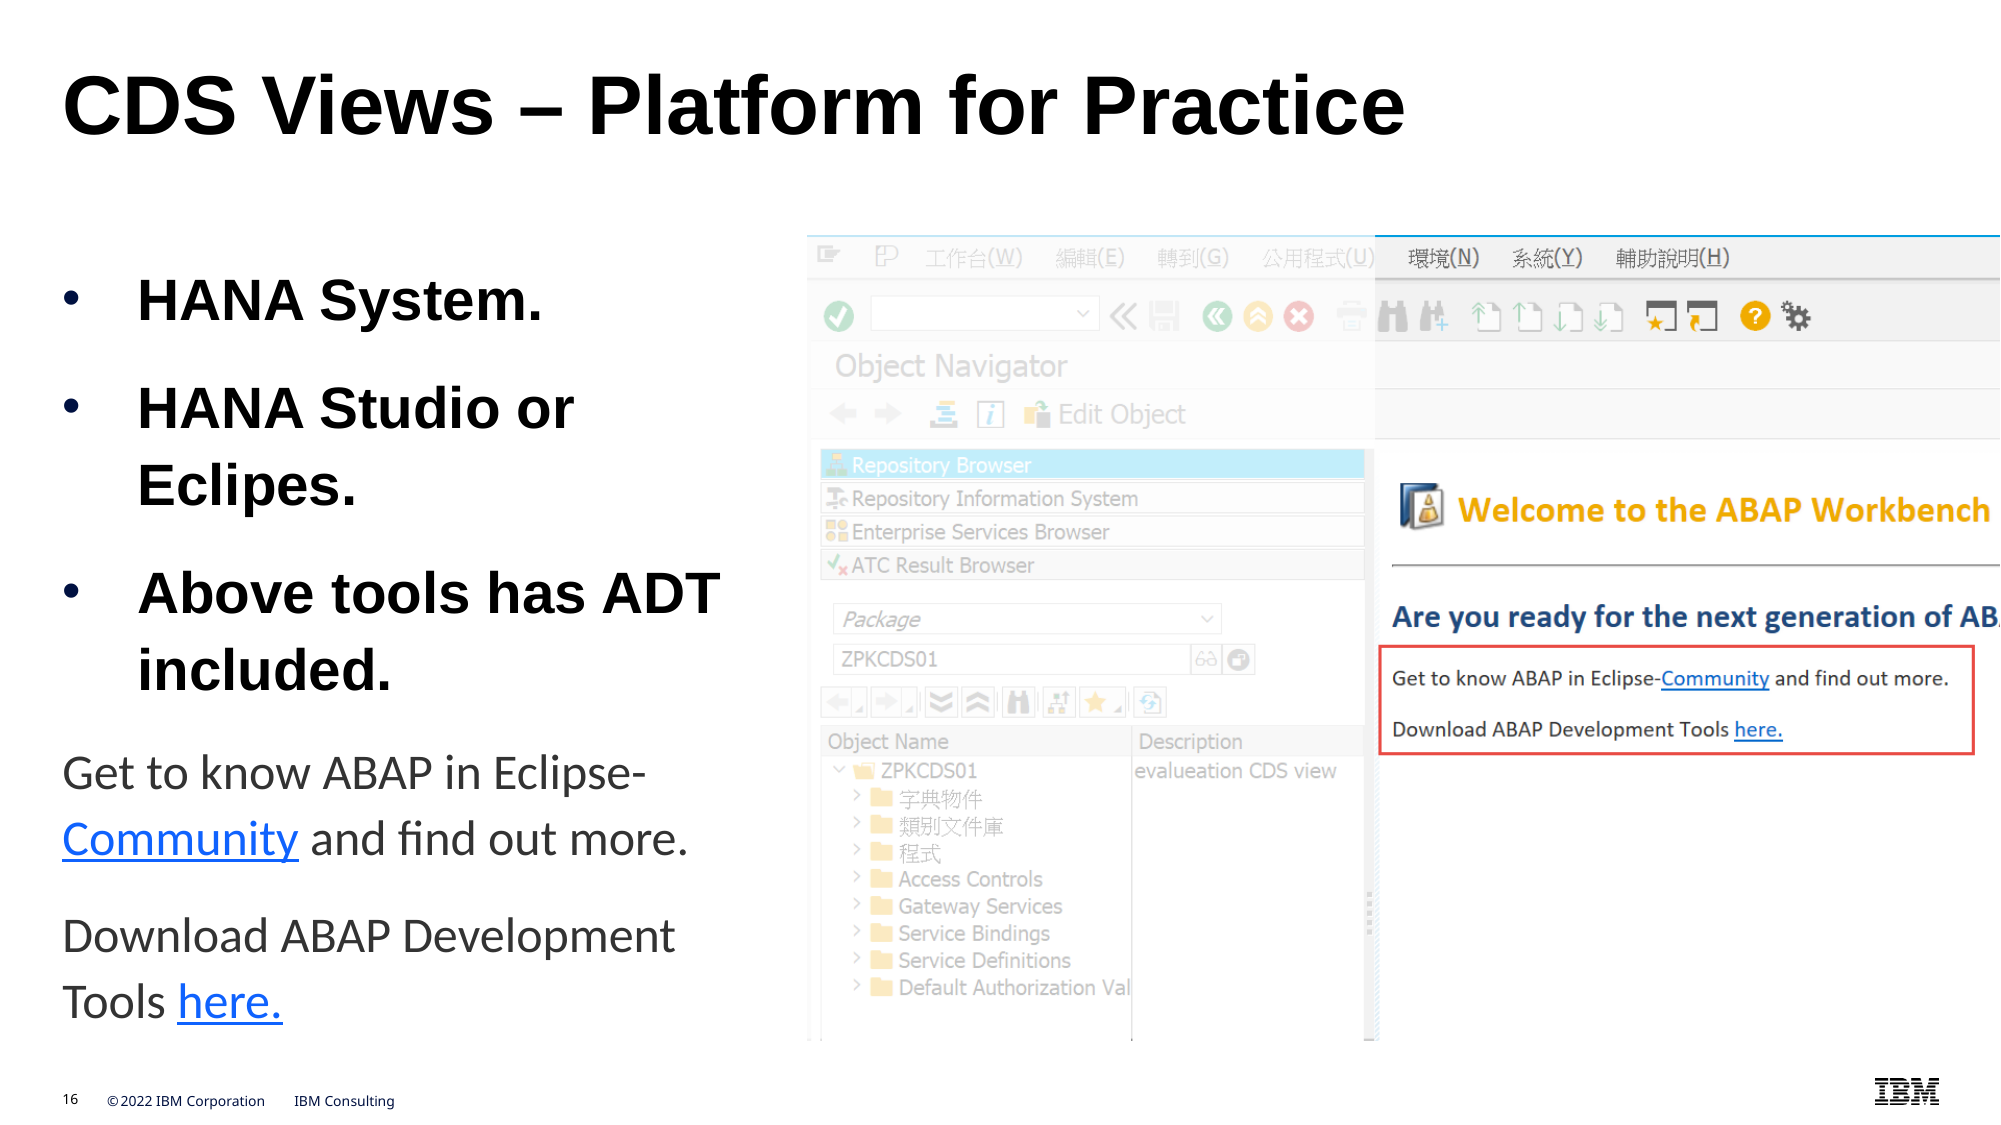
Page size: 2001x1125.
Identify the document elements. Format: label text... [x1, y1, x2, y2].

list HANA System. HANA Studio or Eclipes. Above tools has ADT included. Get to know ABAP in Eclipse-Community and find out more. Download ABAP Development Tools here. [62, 254, 773, 1014]
picture [1875, 1078, 1939, 1105]
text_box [805, 227, 2000, 1042]
title CDS Views – Platform for Practice [62, 62, 1904, 239]
